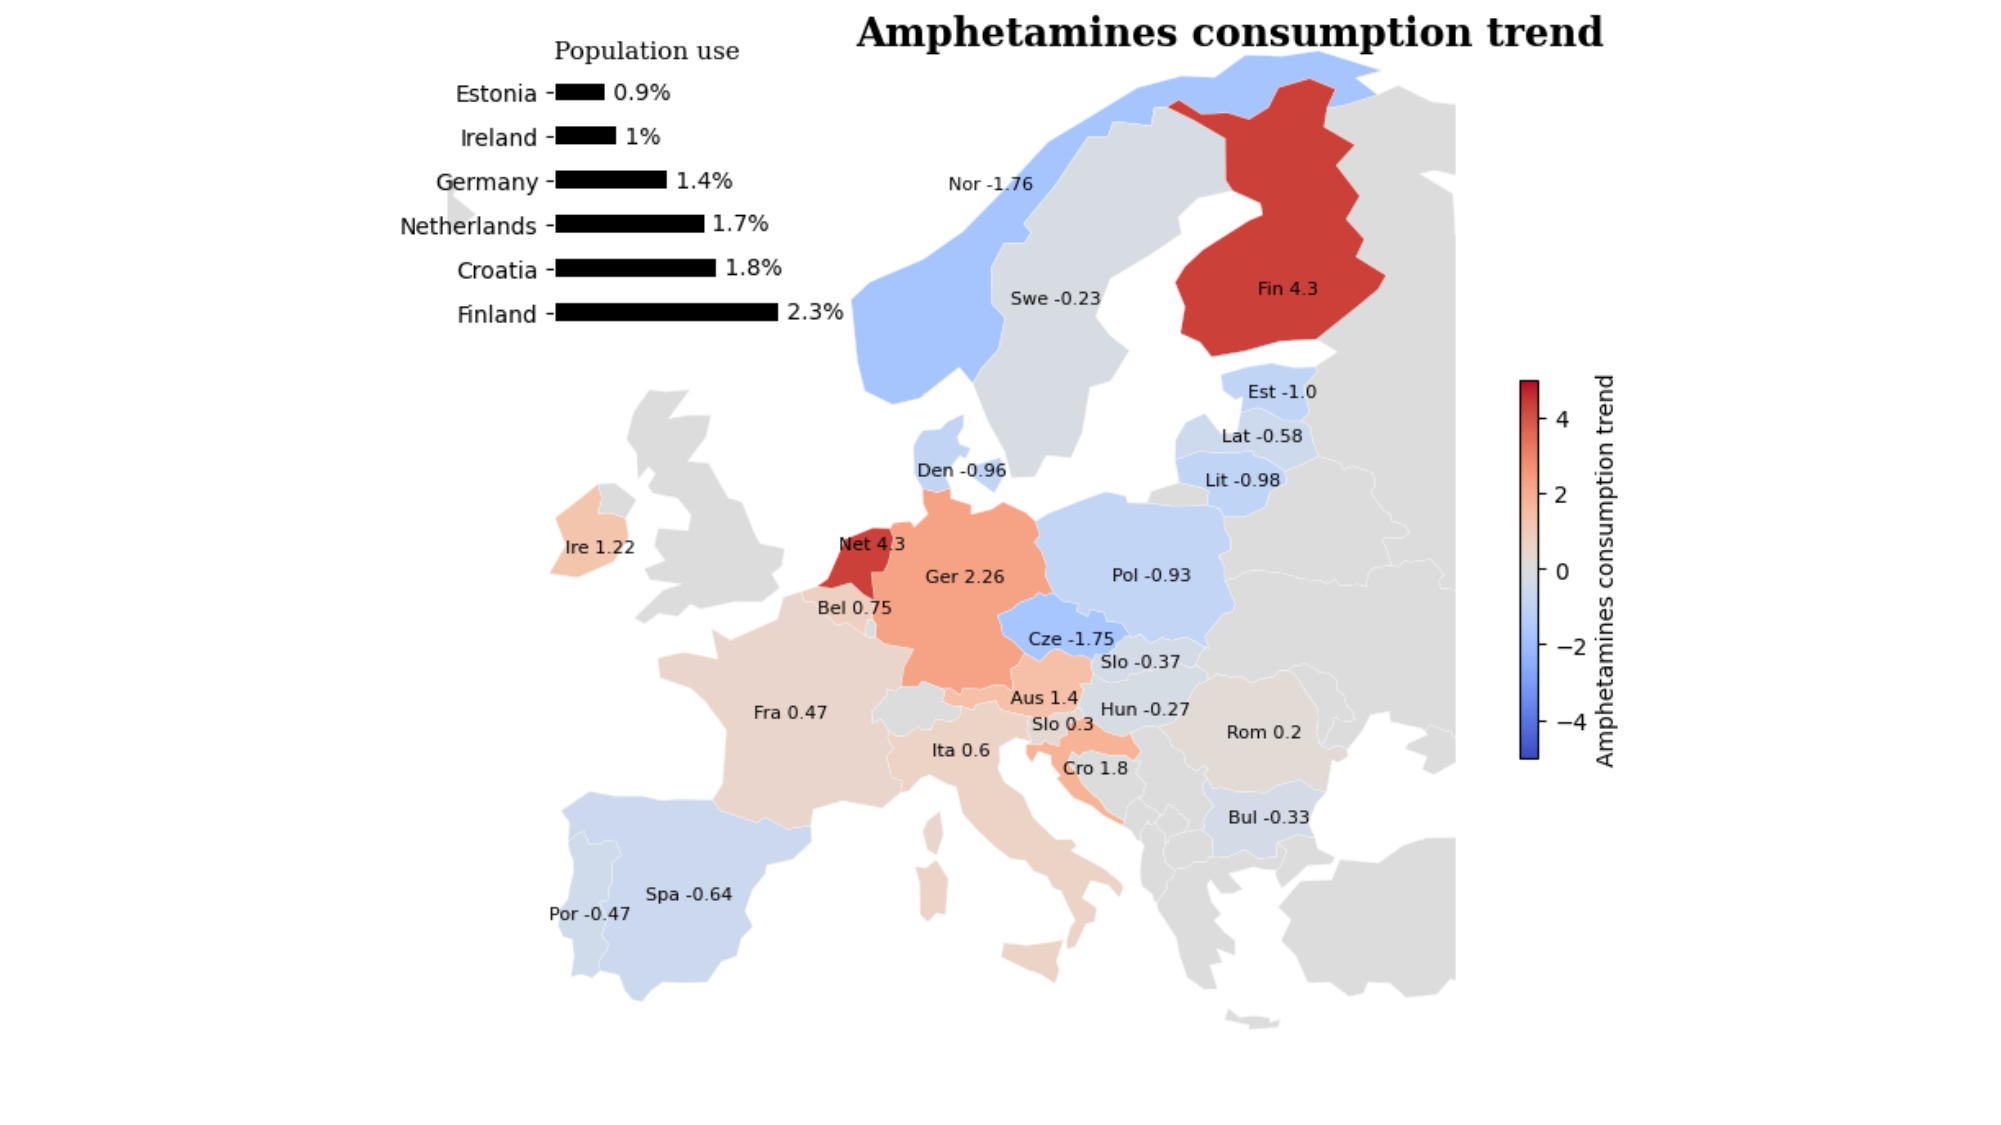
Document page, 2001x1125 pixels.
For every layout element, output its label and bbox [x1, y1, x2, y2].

picture [384, 0, 1636, 1125]
